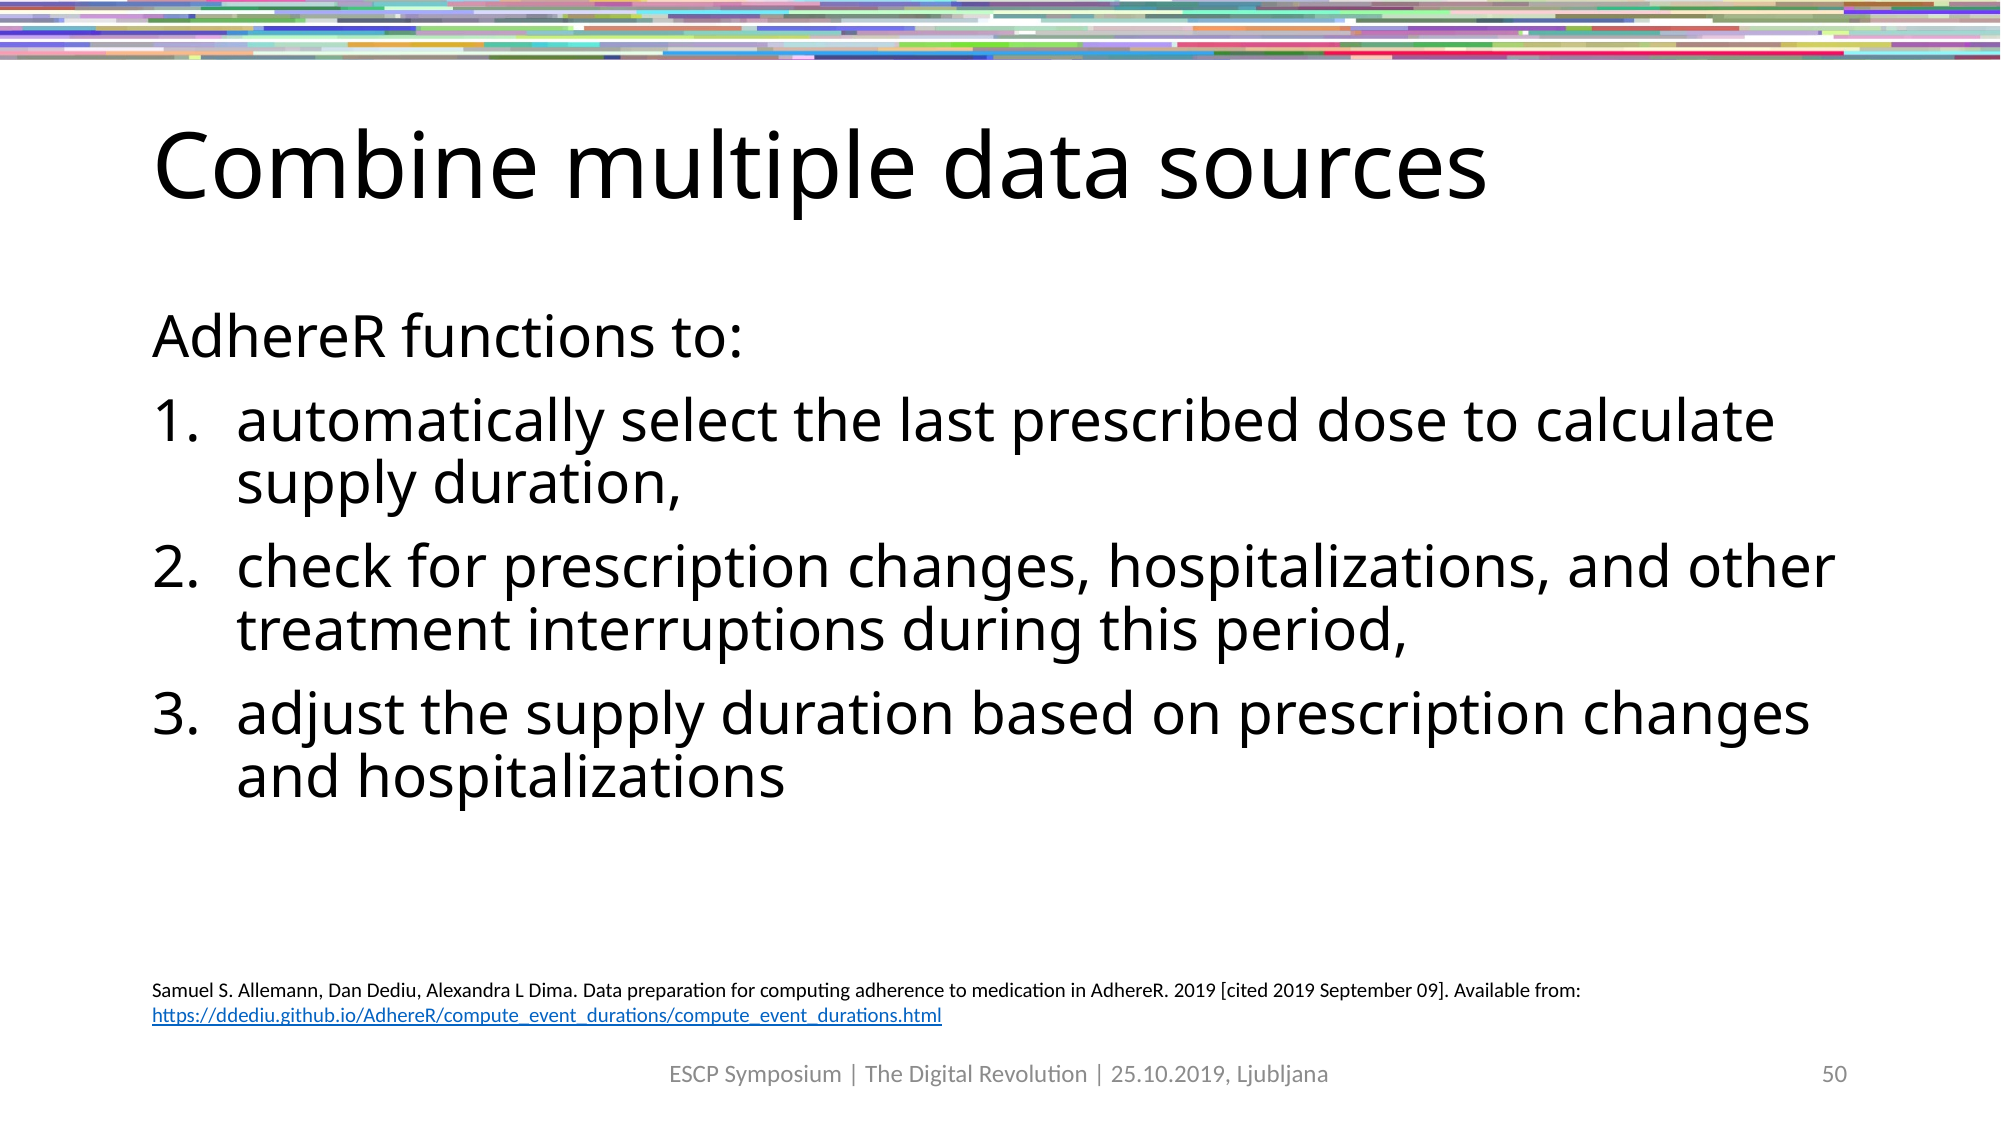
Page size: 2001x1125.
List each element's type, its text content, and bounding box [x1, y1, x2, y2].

title Combine multiple data sources [137, 59, 1863, 278]
footer ESCP Symposium | The Digital Revolution | 25.10.2019, Ljubljana [587, 1042, 1412, 1103]
slide_number 50 [1412, 1042, 1863, 1103]
picture [0, 0, 2001, 60]
list AdhereR functions to: automatically select the last prescribed dose to calculate supply duration, check for prescription changes, hospitalizations, and other treatment interruptions during this period, adjust the supply duration based on prescription changes and hospitalizations [137, 299, 1863, 969]
text_box Samuel S. Allemann, Dan Dediu, Alexandra L Dima. Data preparation for computing adherence to medication in AdhereR. 2019 [cited 2019 September 09]. Available from: https://ddediu.github.io/AdhereR/compute_event_durations/compute_event_durations.html [137, 969, 1863, 1035]
